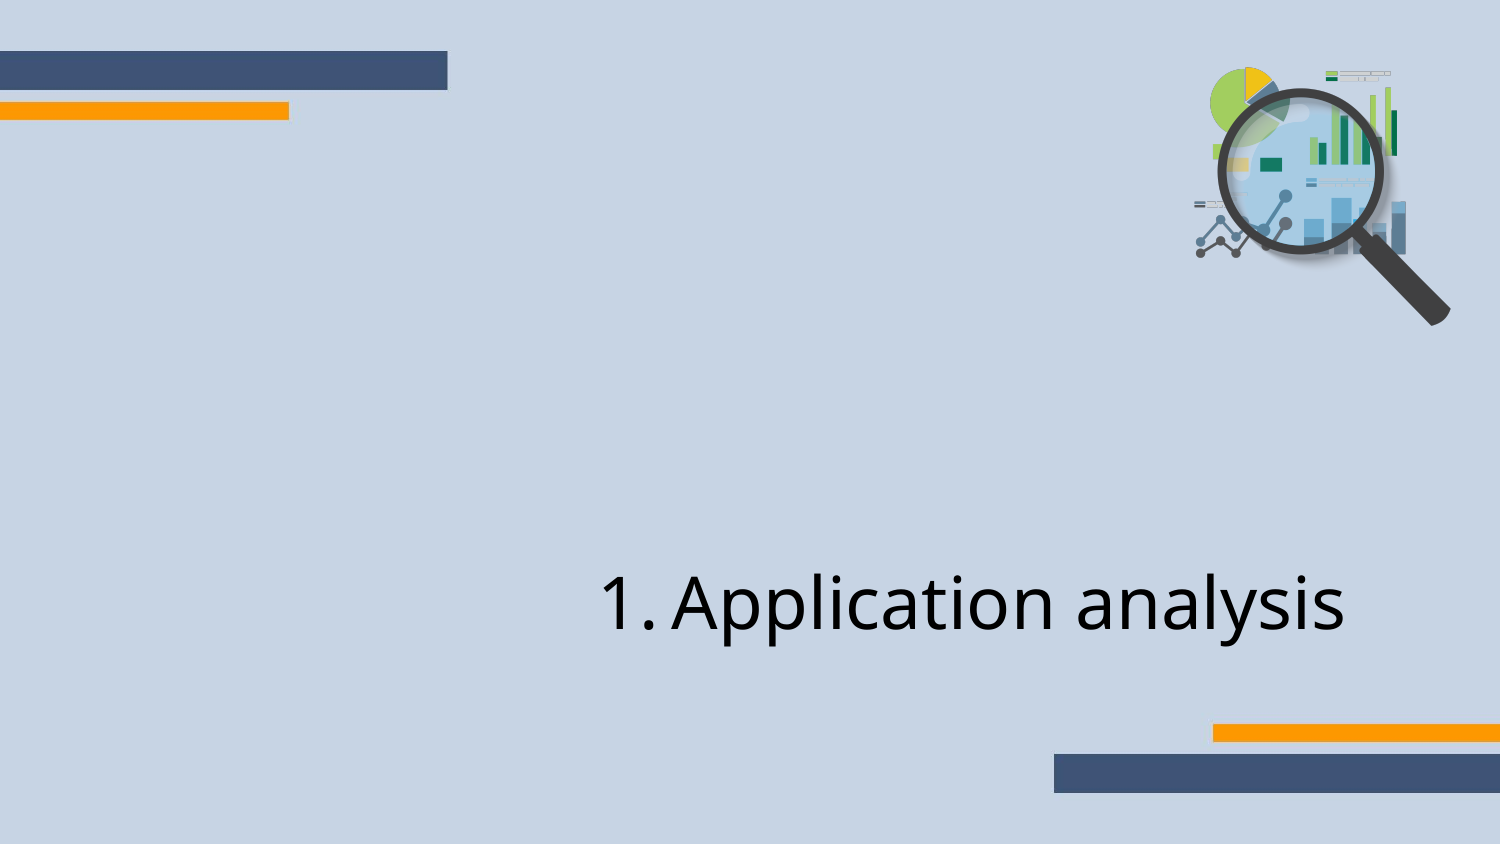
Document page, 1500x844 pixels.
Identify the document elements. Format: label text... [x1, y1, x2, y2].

title Application analysis [273, 322, 1500, 659]
picture [0, 0, 1500, 844]
